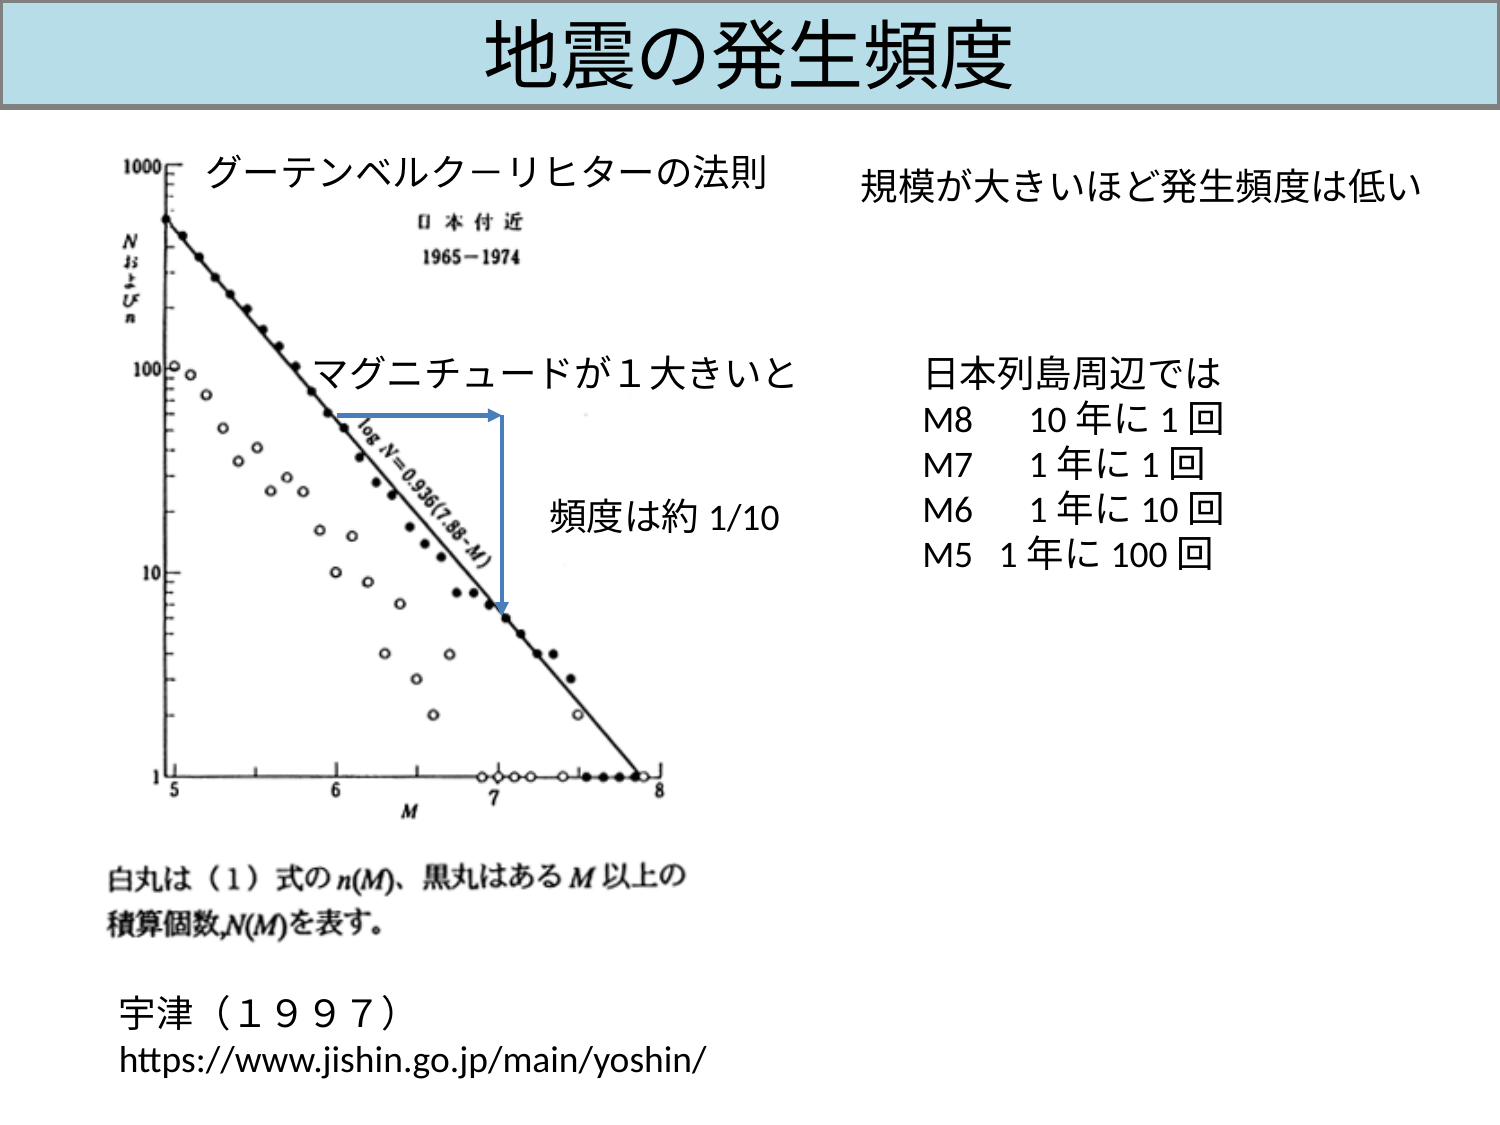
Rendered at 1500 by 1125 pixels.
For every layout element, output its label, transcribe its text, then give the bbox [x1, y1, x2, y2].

text_box グーテンベルク－リヒターの法則 [715, 141, 783, 202]
text_box 日本列島周辺では M8 10年に1回 M7 1年に1回 M6 1年に10回 M5 1年に100回 [907, 342, 1240, 583]
picture [64, 136, 712, 963]
text_box 頻度は約1/10 [716, 485, 795, 546]
text_box 宇津（１９９７） https://www.jishin.go.jp/main/yoshin/ [103, 982, 723, 1087]
title 地震の発生頻度 [0, 0, 1500, 107]
text_box マグニチュードが１大きいと [716, 342, 814, 403]
text_box 規模が大きいほど発生頻度は低い [845, 155, 1438, 216]
